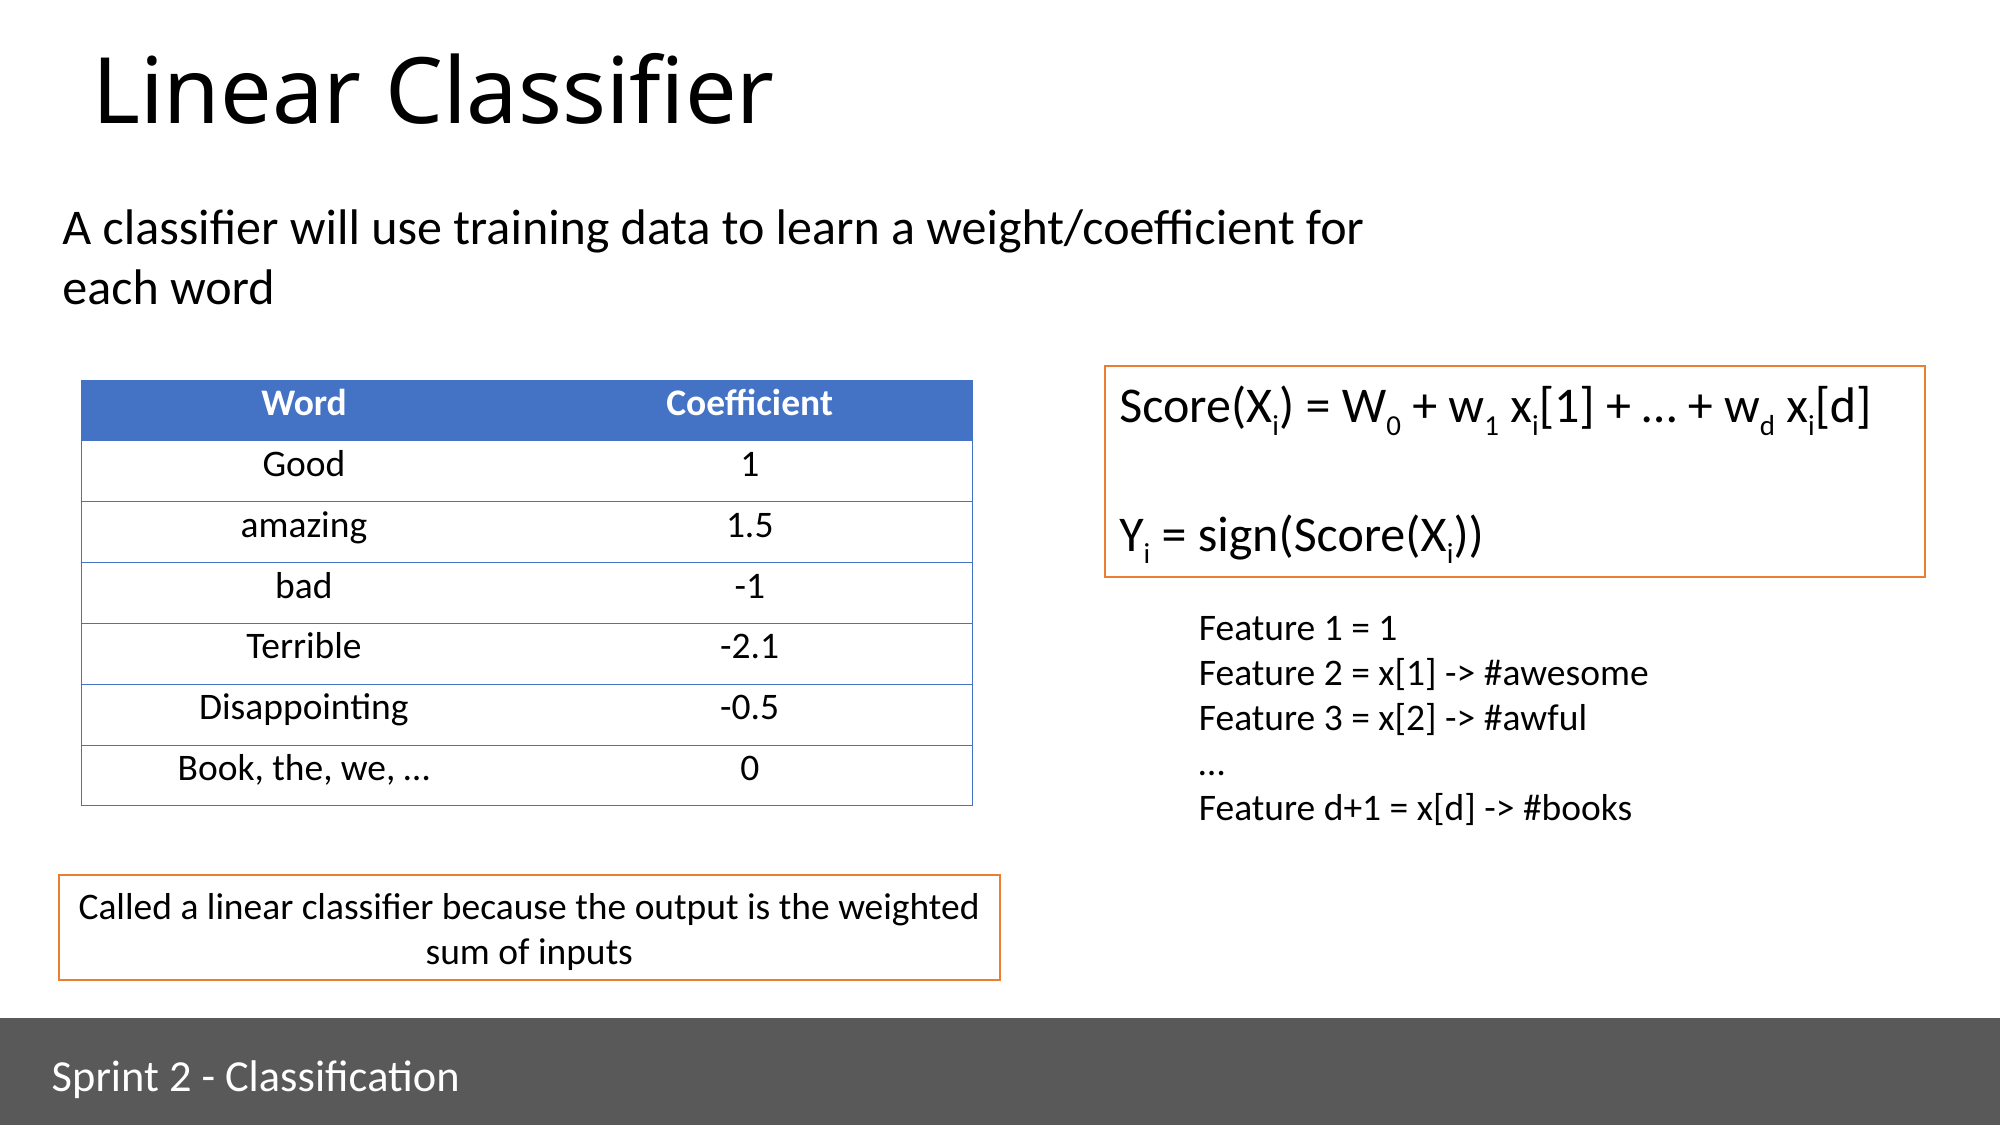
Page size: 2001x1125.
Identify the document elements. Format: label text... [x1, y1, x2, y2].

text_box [0, 1019, 2000, 1125]
text_box Score(Xi) = W0 + w1 xi[1] + … + wd xi[d] Yi = sign(Score(Xi)) [1104, 365, 1926, 578]
table_cell Good [82, 441, 527, 501]
title Linear Classifier [77, 0, 1878, 188]
table_cell Terrible [82, 624, 527, 684]
table_header Coefficient [527, 381, 972, 440]
table_cell 1 [527, 441, 972, 501]
text_box Called a linear classifier because the output is the weighted sum of inputs [58, 874, 1001, 981]
table_cell bad [82, 563, 527, 623]
table_cell -2.1 [527, 624, 972, 684]
table_cell -1 [527, 563, 972, 623]
table_cell amazing [82, 502, 527, 562]
table_cell 0 [527, 746, 972, 805]
table_cell Book, the, we, … [82, 746, 527, 805]
table_cell Disappointing [82, 685, 527, 745]
table_header Word [82, 381, 527, 440]
table_cell 1.5 [527, 502, 972, 562]
text_box A classifier will use training data to learn a weight/coefficient for each word [47, 186, 1412, 322]
text_box Feature 1 = 1 Feature 2 = x[1] -> #awesome Feature 3 = x[2] -> #awful … Feature d+1 = x[d] -> #books [1184, 595, 1780, 836]
table_cell -0.5 [527, 685, 972, 745]
